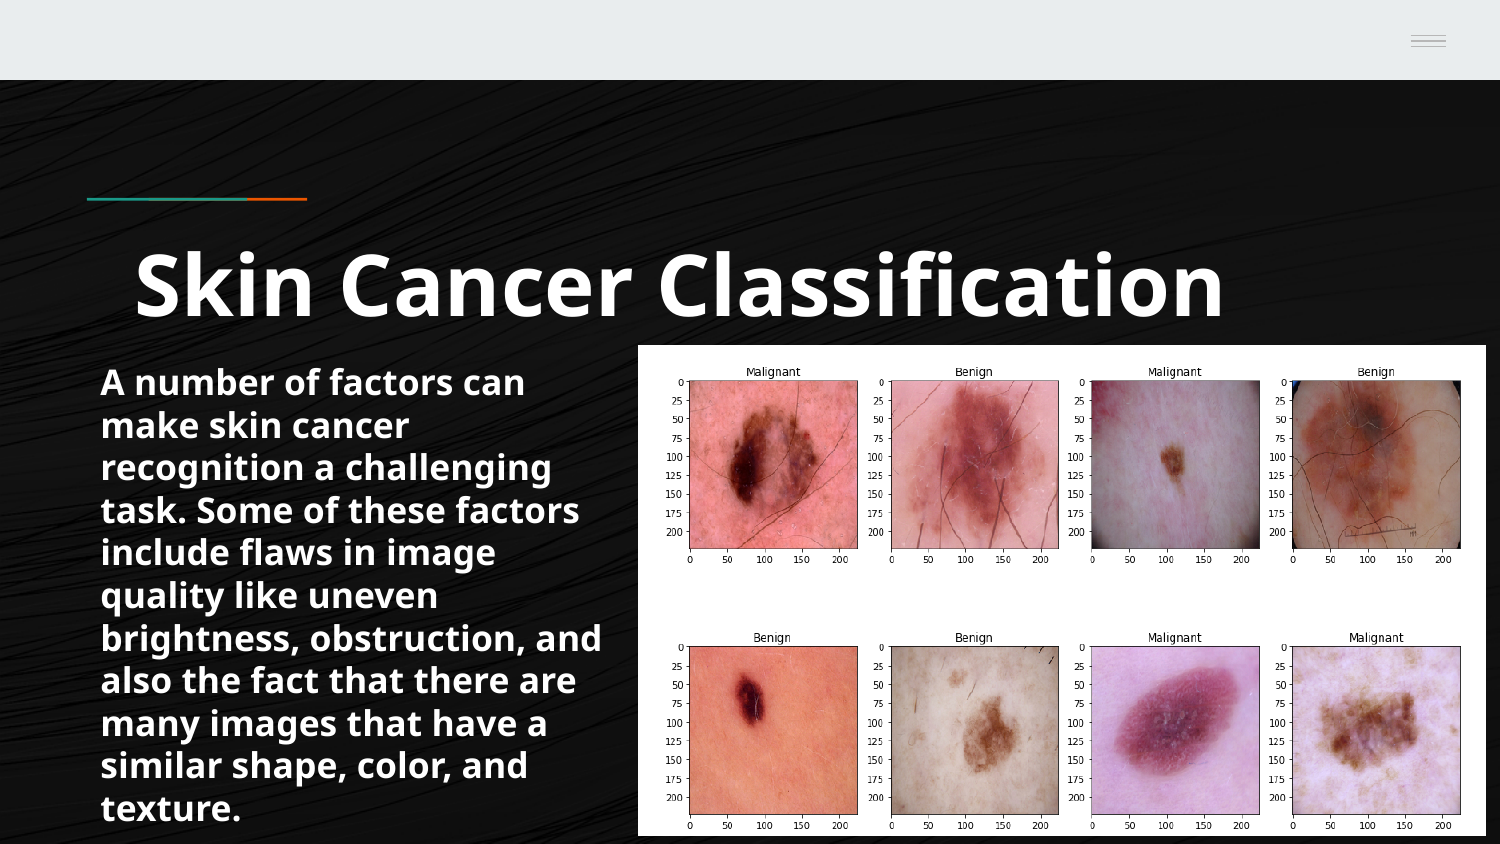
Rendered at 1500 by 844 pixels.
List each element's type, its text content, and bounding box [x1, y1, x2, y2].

text_box A number of factors can make skin cancer recognition a challenging task. Some of these factors include flaws in image quality like uneven brightness, obstruction, and also the fact that there are many images that have a similar shape, color, and texture. [85, 345, 625, 844]
picture [0, 80, 1500, 844]
title Skin Cancer Classification [119, 216, 1381, 305]
